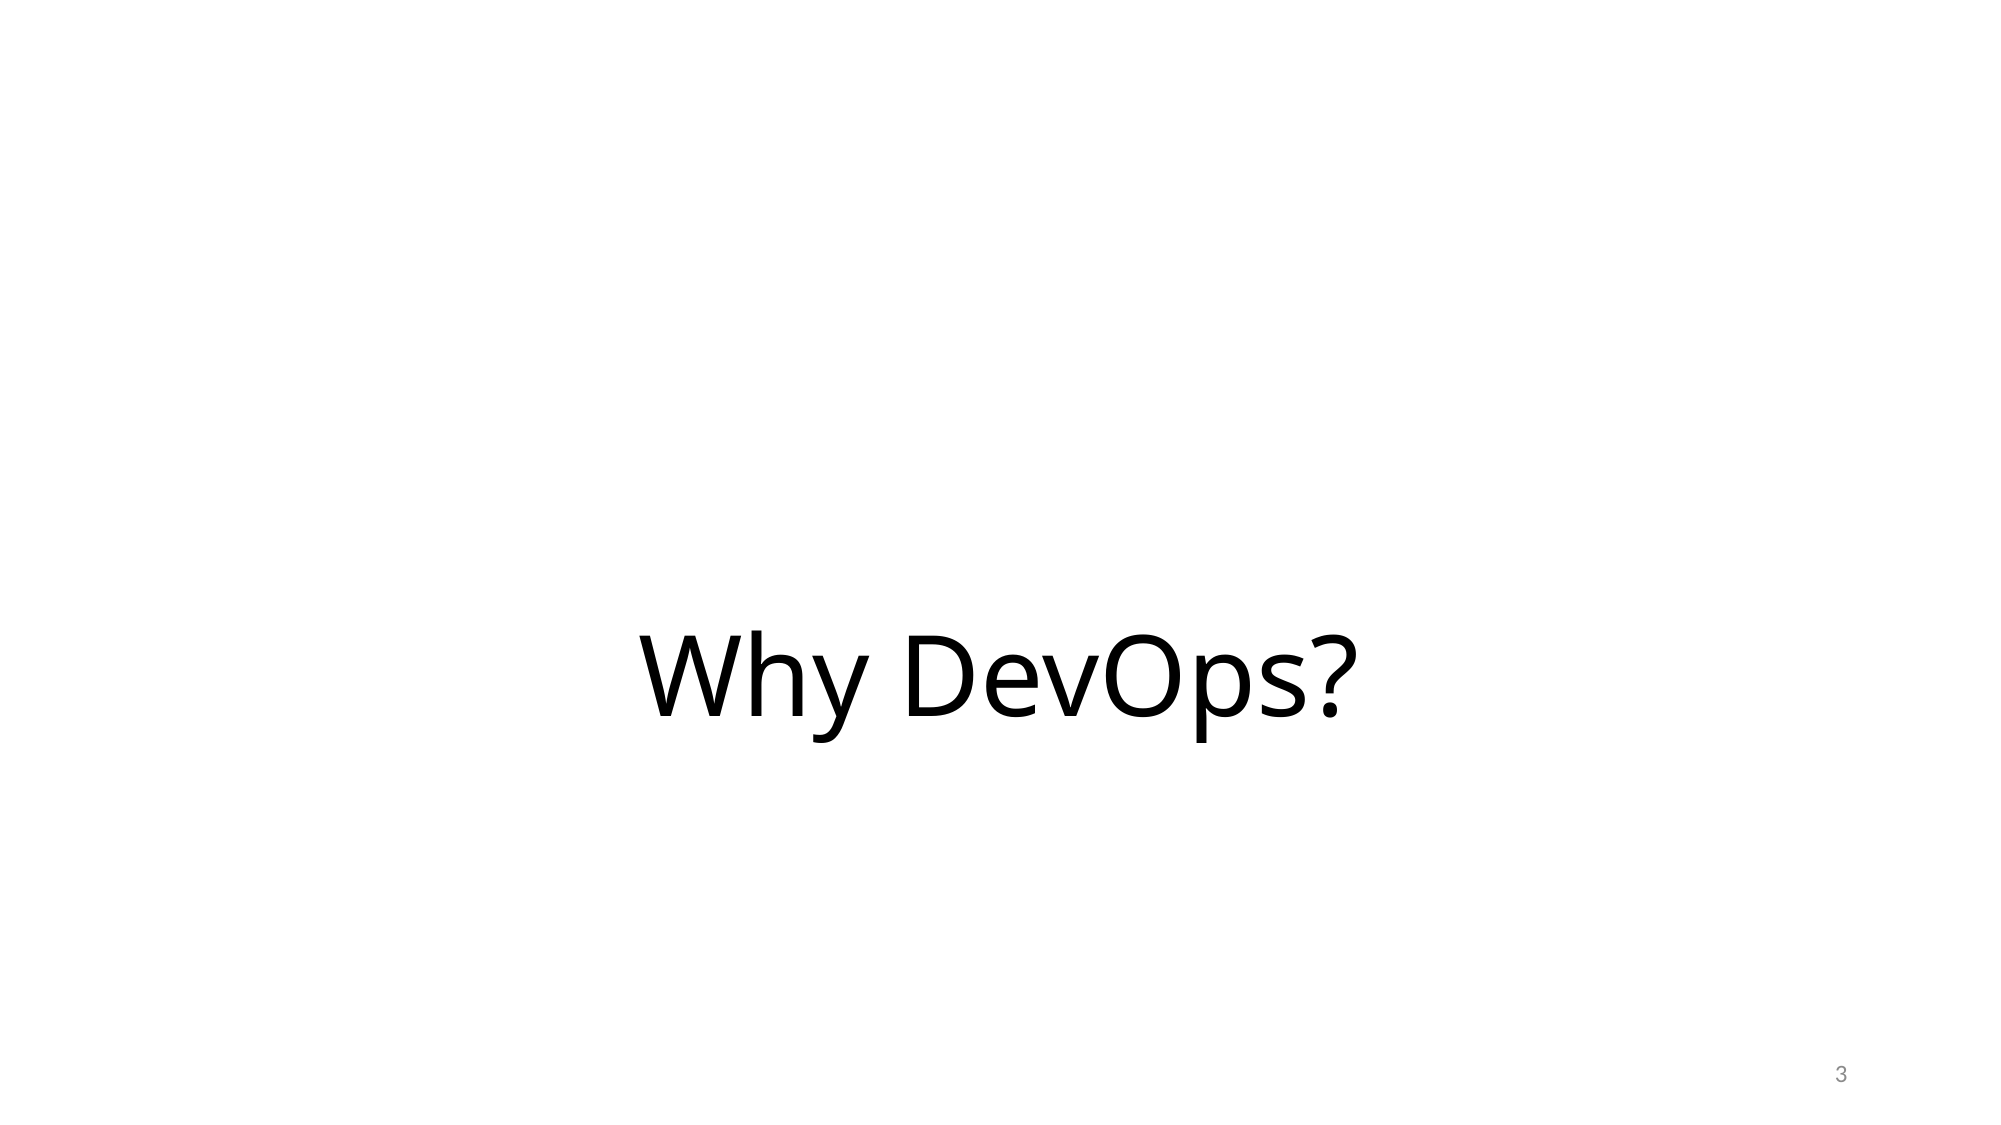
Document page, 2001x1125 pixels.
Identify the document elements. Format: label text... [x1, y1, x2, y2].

slide_number 3 [1412, 1042, 1863, 1103]
title Why DevOps? [136, 280, 1862, 749]
